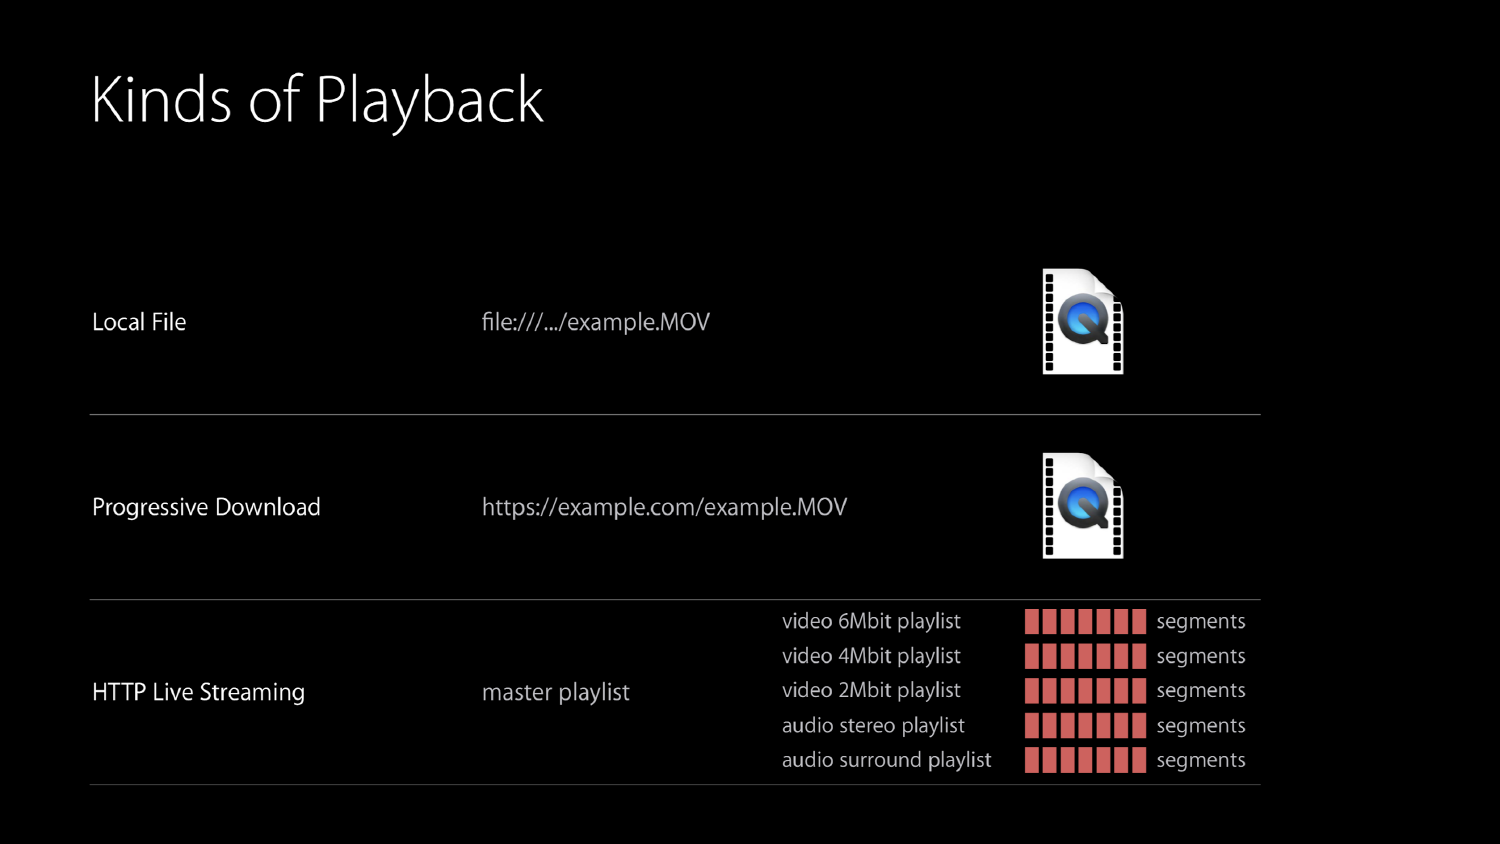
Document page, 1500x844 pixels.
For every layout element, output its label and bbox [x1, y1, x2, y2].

picture [8, 24, 1352, 819]
